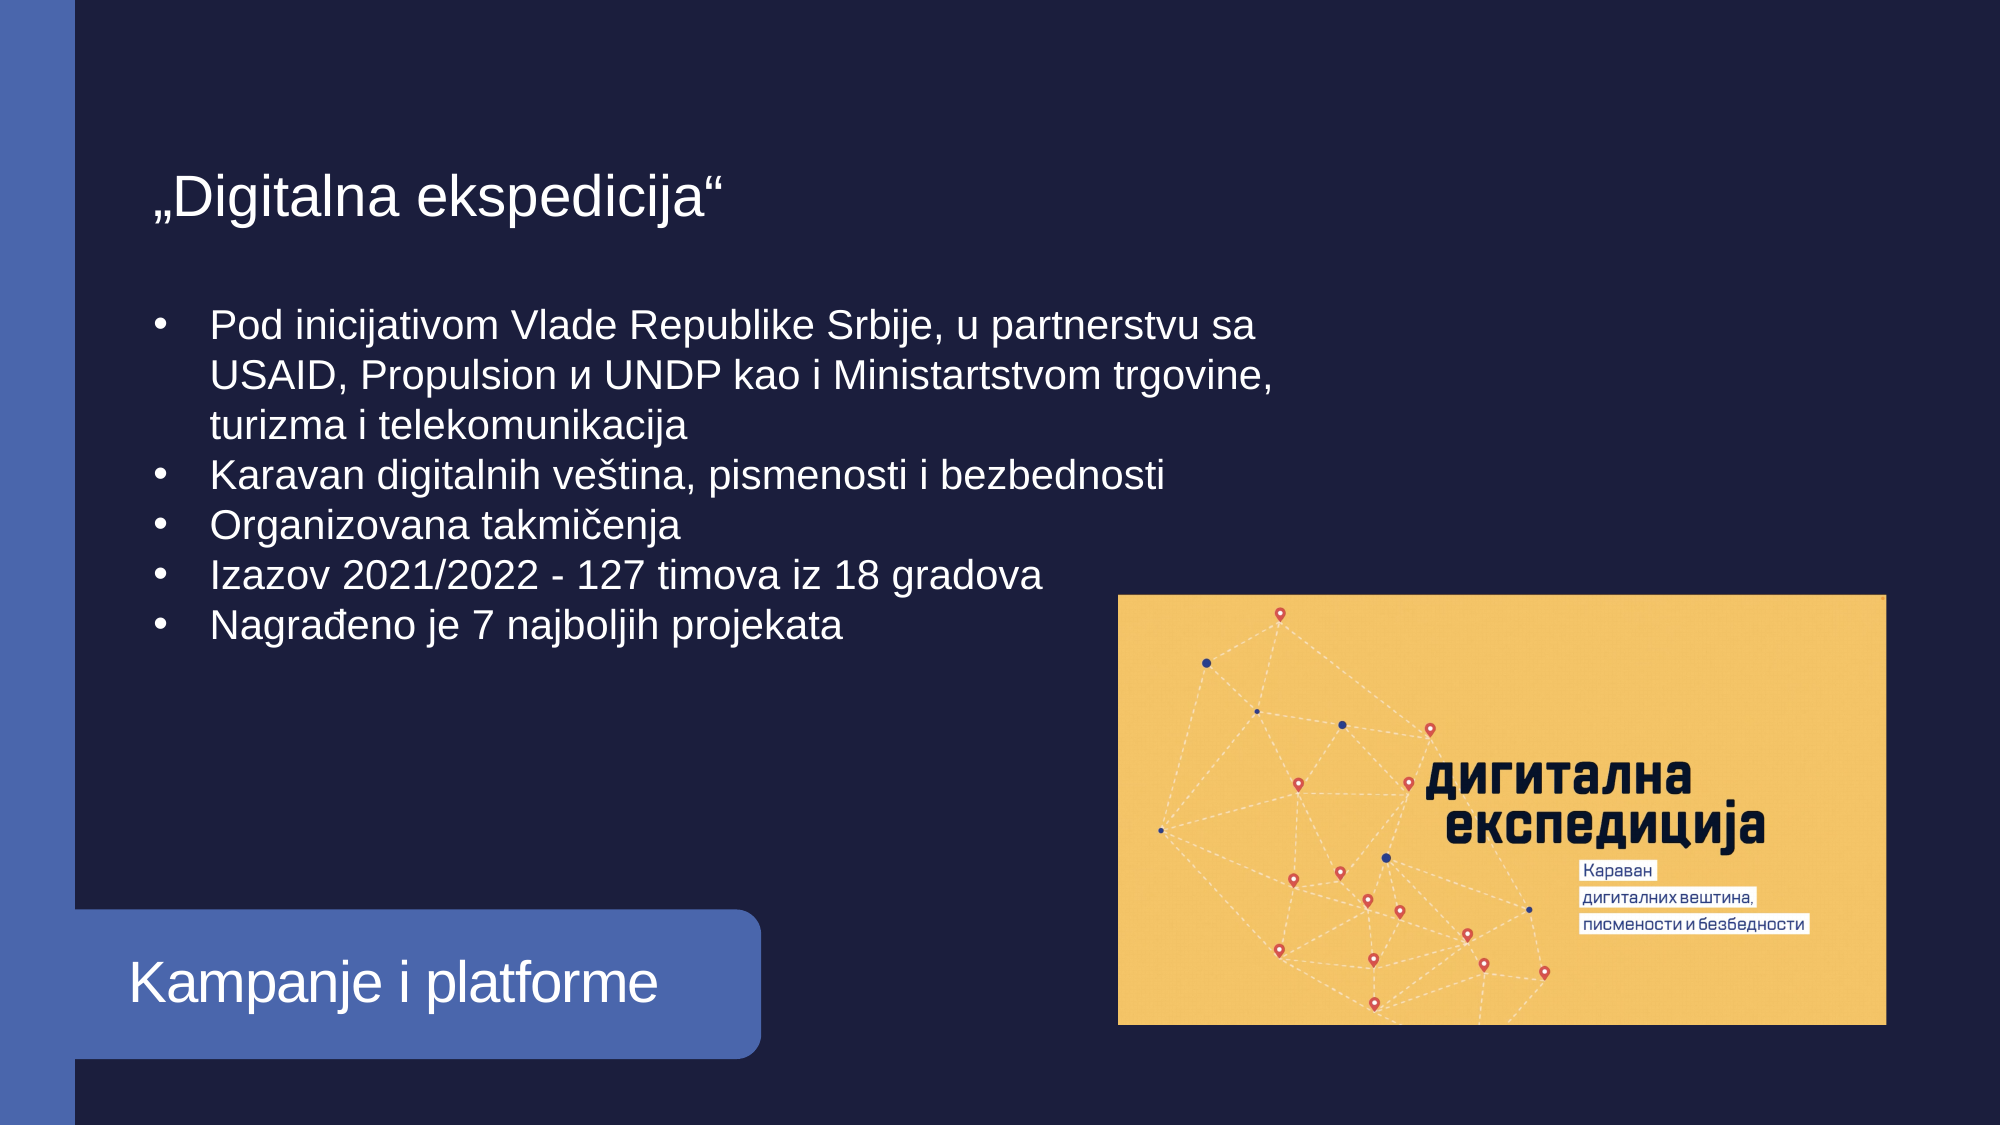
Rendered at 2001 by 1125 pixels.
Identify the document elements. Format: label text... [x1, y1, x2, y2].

text_box Kampanje i platforme [113, 932, 1474, 1037]
picture [1117, 593, 1887, 1025]
text_box [0, 908, 763, 1061]
text_box „Digitalna ekspedicija“ Pod inicijativom Vlade Republike Srbije, u partnerstvu sa USAID, Propulsion и UNDP kao i Ministartstvom trgovine, turizma i telekomunikacija Karavan digitalnih veština, pismenosti i bezbednosti Organizovana takmičenja Izazov 2021/2022 - 127 timova iz 18 gradova Nagrađeno je 7 najboljih projekata [138, 100, 1389, 781]
